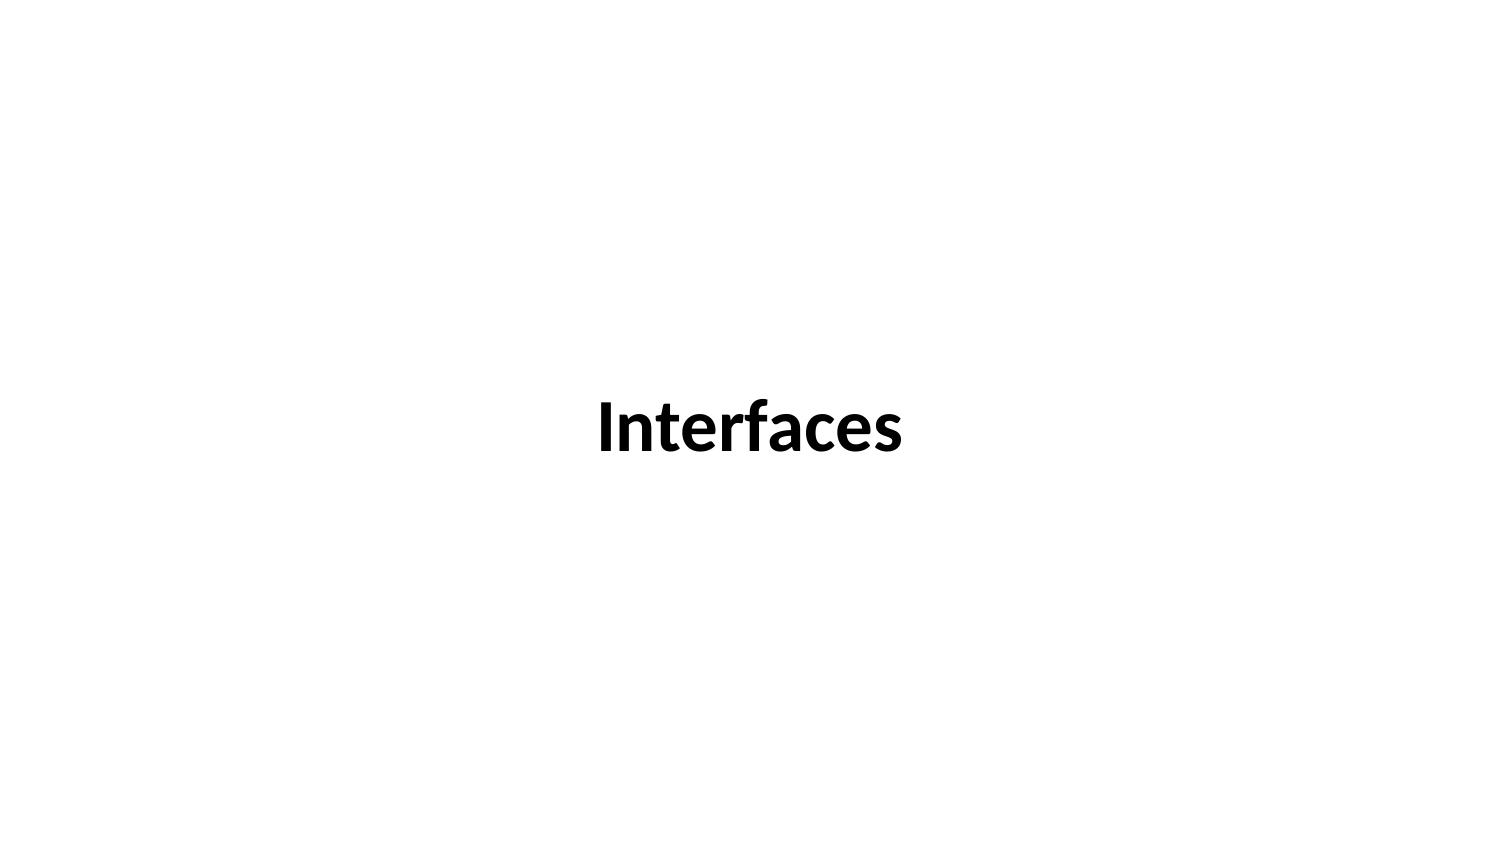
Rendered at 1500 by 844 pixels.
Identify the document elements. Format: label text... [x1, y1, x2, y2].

title Interfaces [51, 352, 1449, 491]
